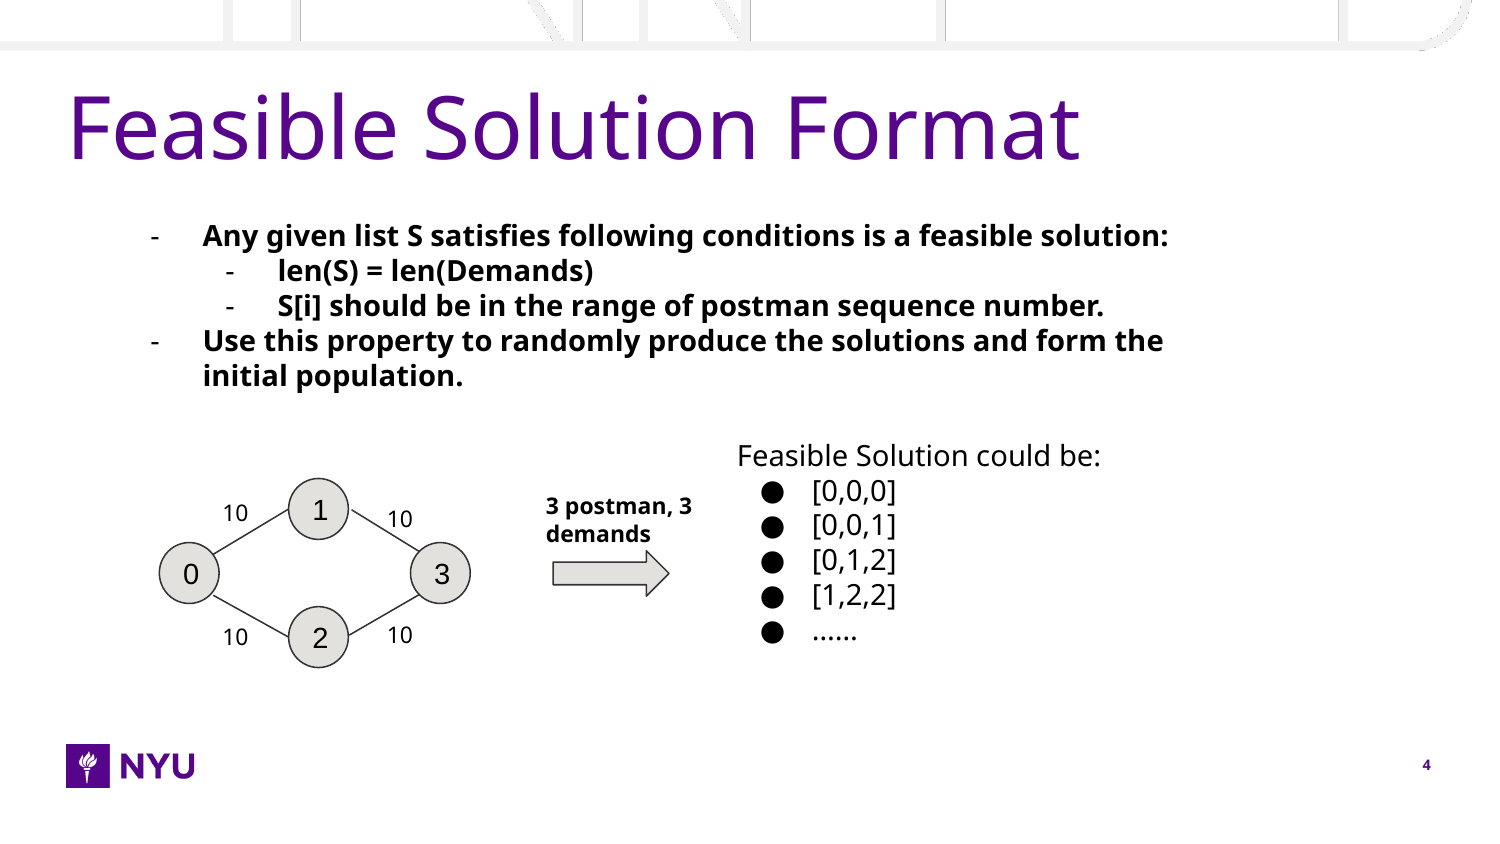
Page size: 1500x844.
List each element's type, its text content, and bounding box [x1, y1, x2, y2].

text_box 10 [207, 608, 314, 664]
title Feasible Solution Format [51, 72, 1434, 167]
text_box 10 [371, 606, 479, 662]
text_box 2 [304, 606, 348, 668]
picture [0, 0, 1496, 51]
text_box 1 [301, 478, 349, 540]
picture [66, 744, 195, 788]
text_box 3 [410, 546, 471, 604]
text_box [213, 508, 289, 555]
text_box 10 [371, 490, 479, 546]
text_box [351, 509, 420, 552]
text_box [348, 594, 420, 636]
text_box 3 postman, 3 demands [530, 476, 721, 562]
text_box [553, 562, 670, 597]
text_box Feasible Solution could be: [0,0,0] [0,0,1] [0,1,2] [1,2,2] …… [721, 421, 1311, 662]
text_box 0 [159, 542, 220, 604]
text_box 10 [207, 484, 314, 540]
text_box Any given list S satisfies following conditions is a feasible solution: len(S) = len(Demands) S[i] should be in the range of postman sequence number. Use this property to randomly produce the solutions and form the initial population. [112, 202, 1234, 443]
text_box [213, 595, 289, 638]
